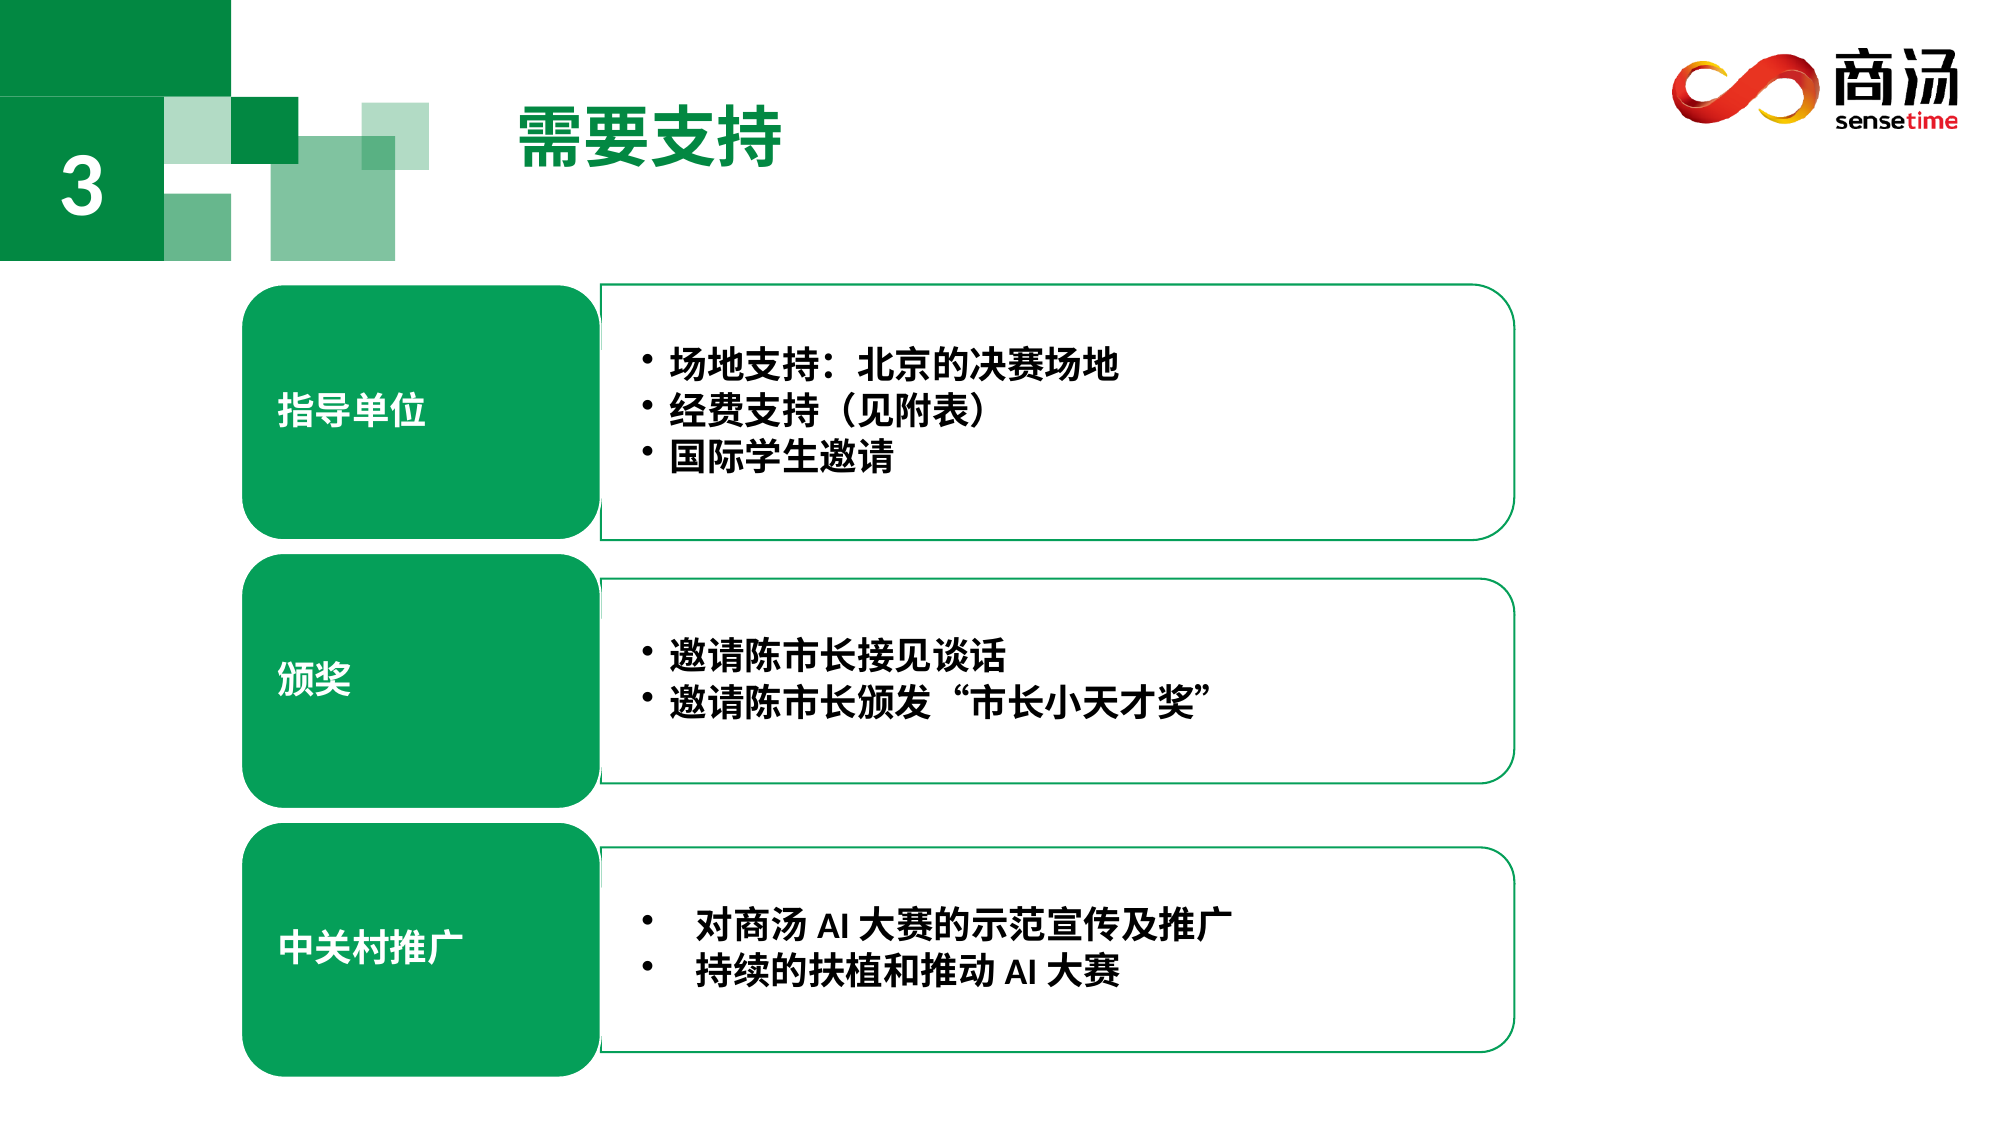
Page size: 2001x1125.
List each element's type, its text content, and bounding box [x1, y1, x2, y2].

picture [1672, 48, 1958, 129]
text_box 3 [0, 96, 165, 262]
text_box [164, 283, 1592, 1079]
list 需要支持 [501, 96, 1771, 187]
